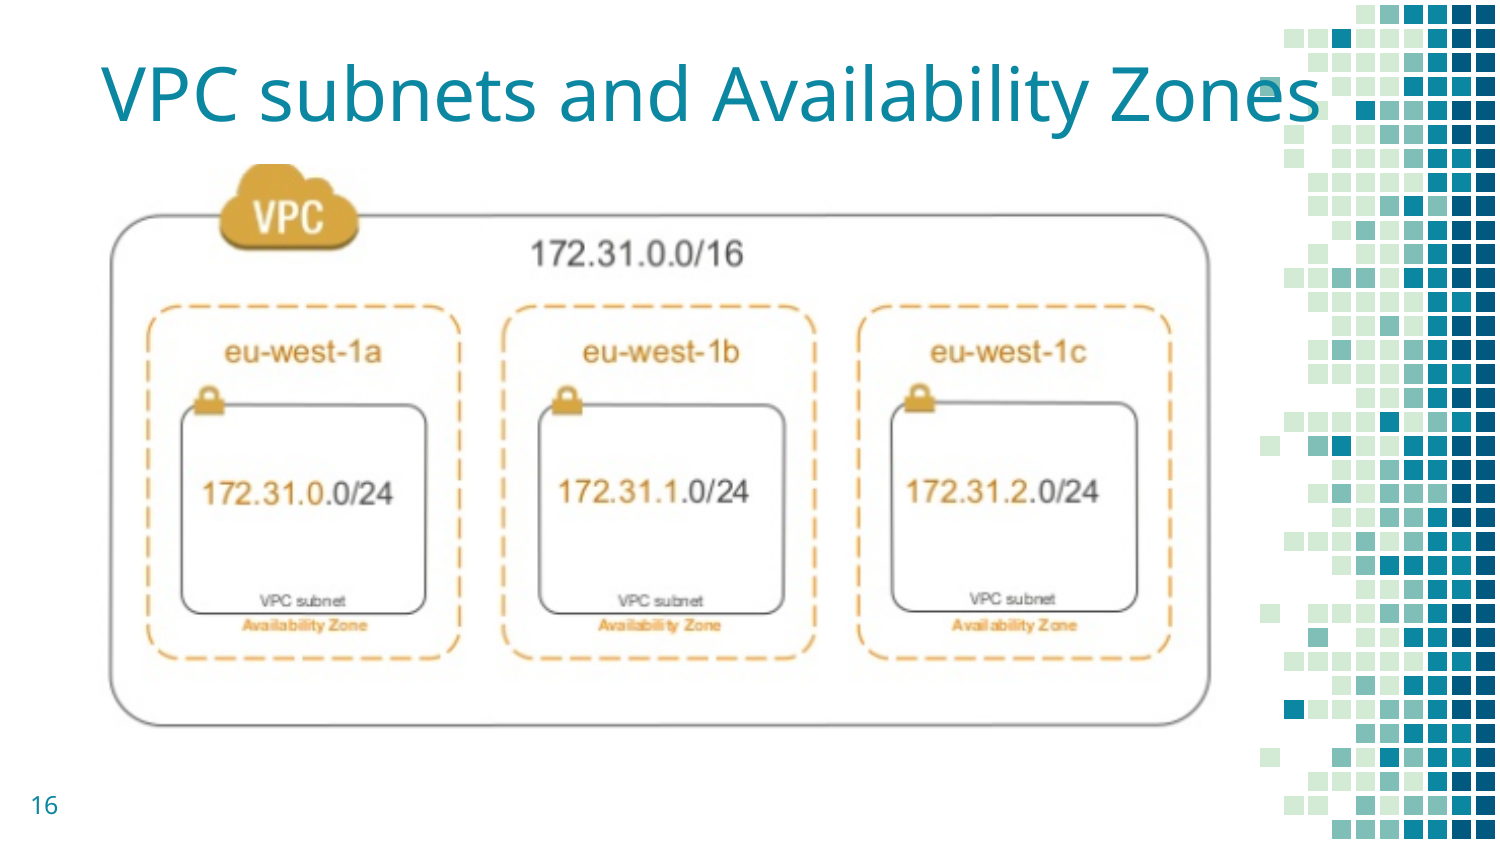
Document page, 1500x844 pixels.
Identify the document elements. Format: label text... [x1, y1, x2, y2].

picture [86, 164, 1246, 741]
title VPC subnets and Availability Zones [86, 10, 1379, 152]
slide_number 16 [15, 774, 105, 839]
